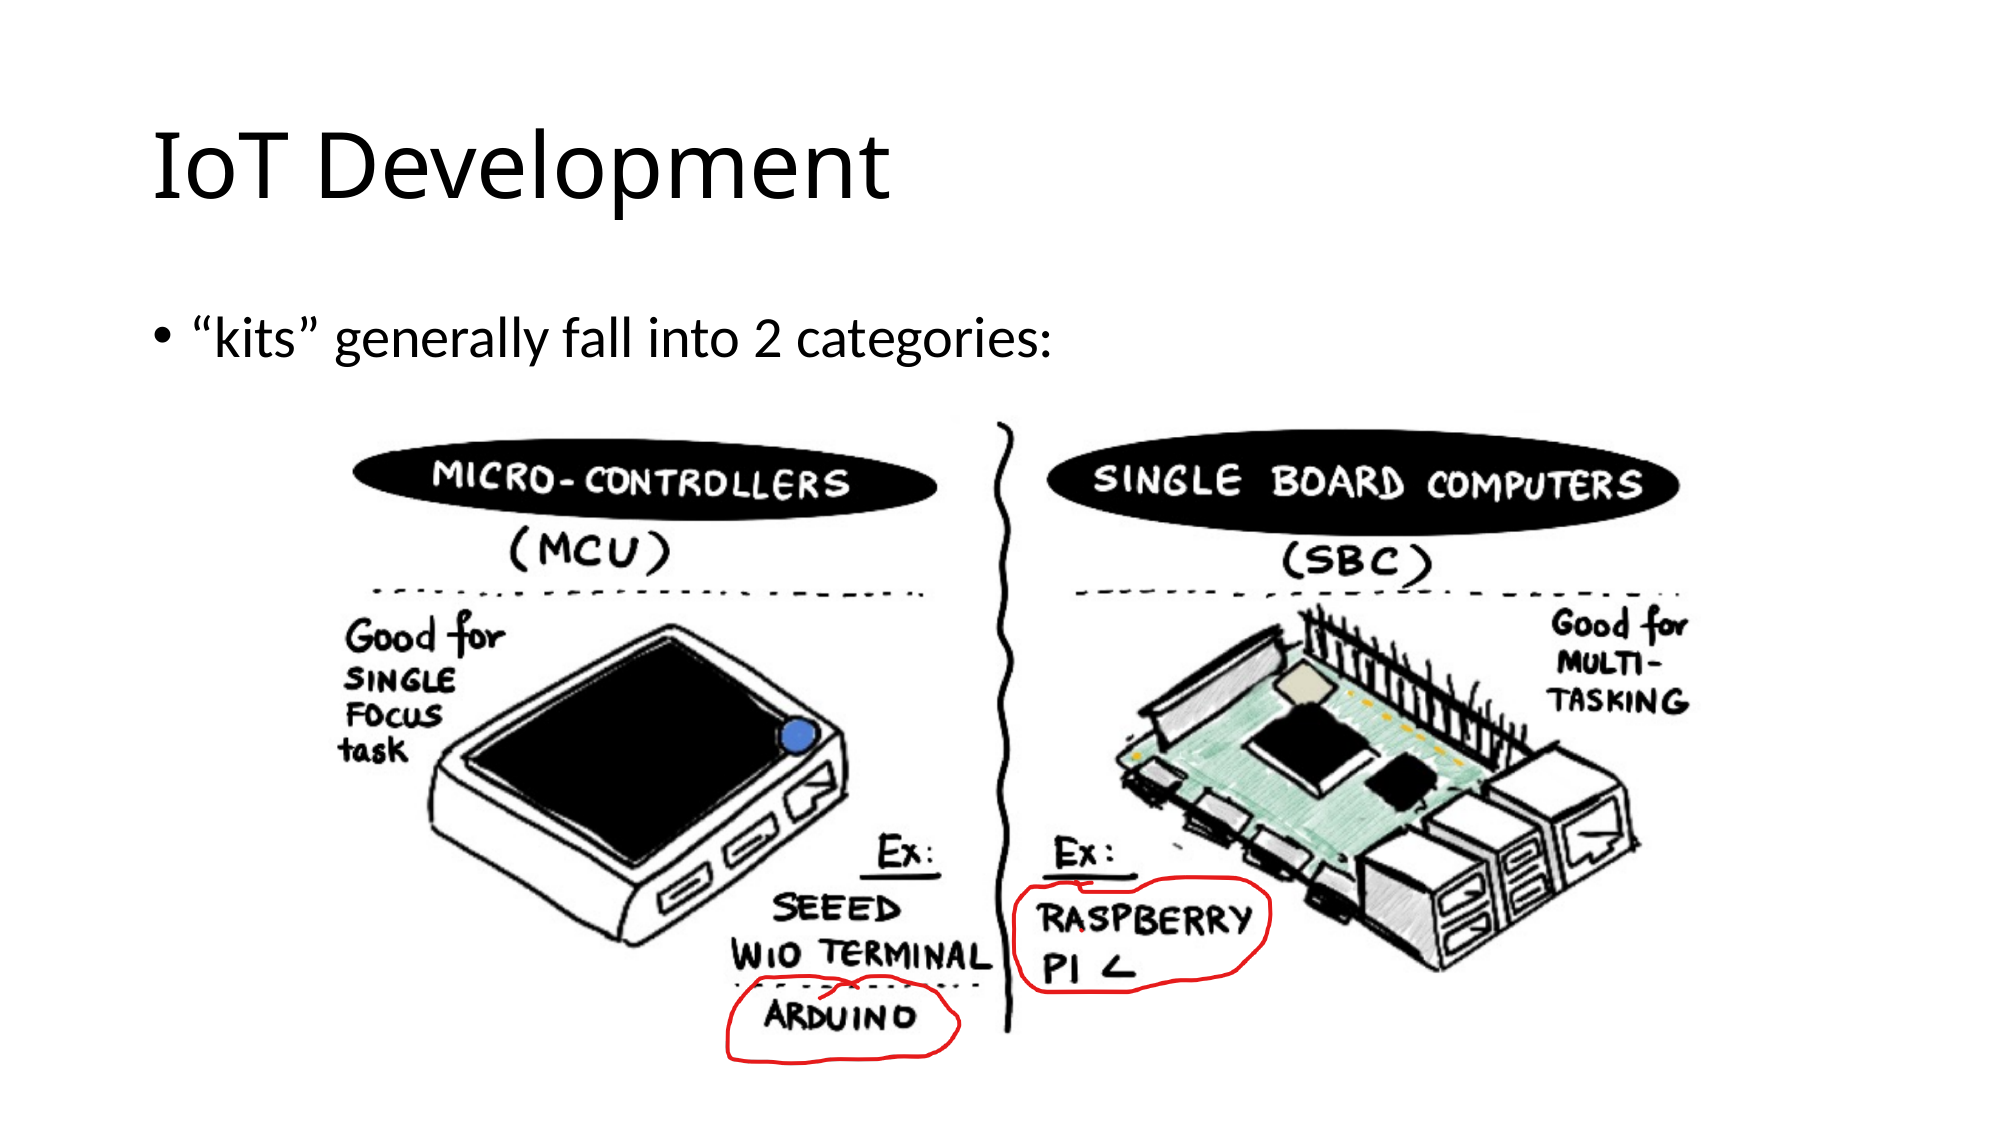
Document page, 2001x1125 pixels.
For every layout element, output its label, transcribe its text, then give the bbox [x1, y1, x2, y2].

title IoT Development [137, 59, 1863, 278]
list “kits” generally fall into 2 categories: [137, 299, 1863, 1014]
picture [286, 377, 1739, 1066]
